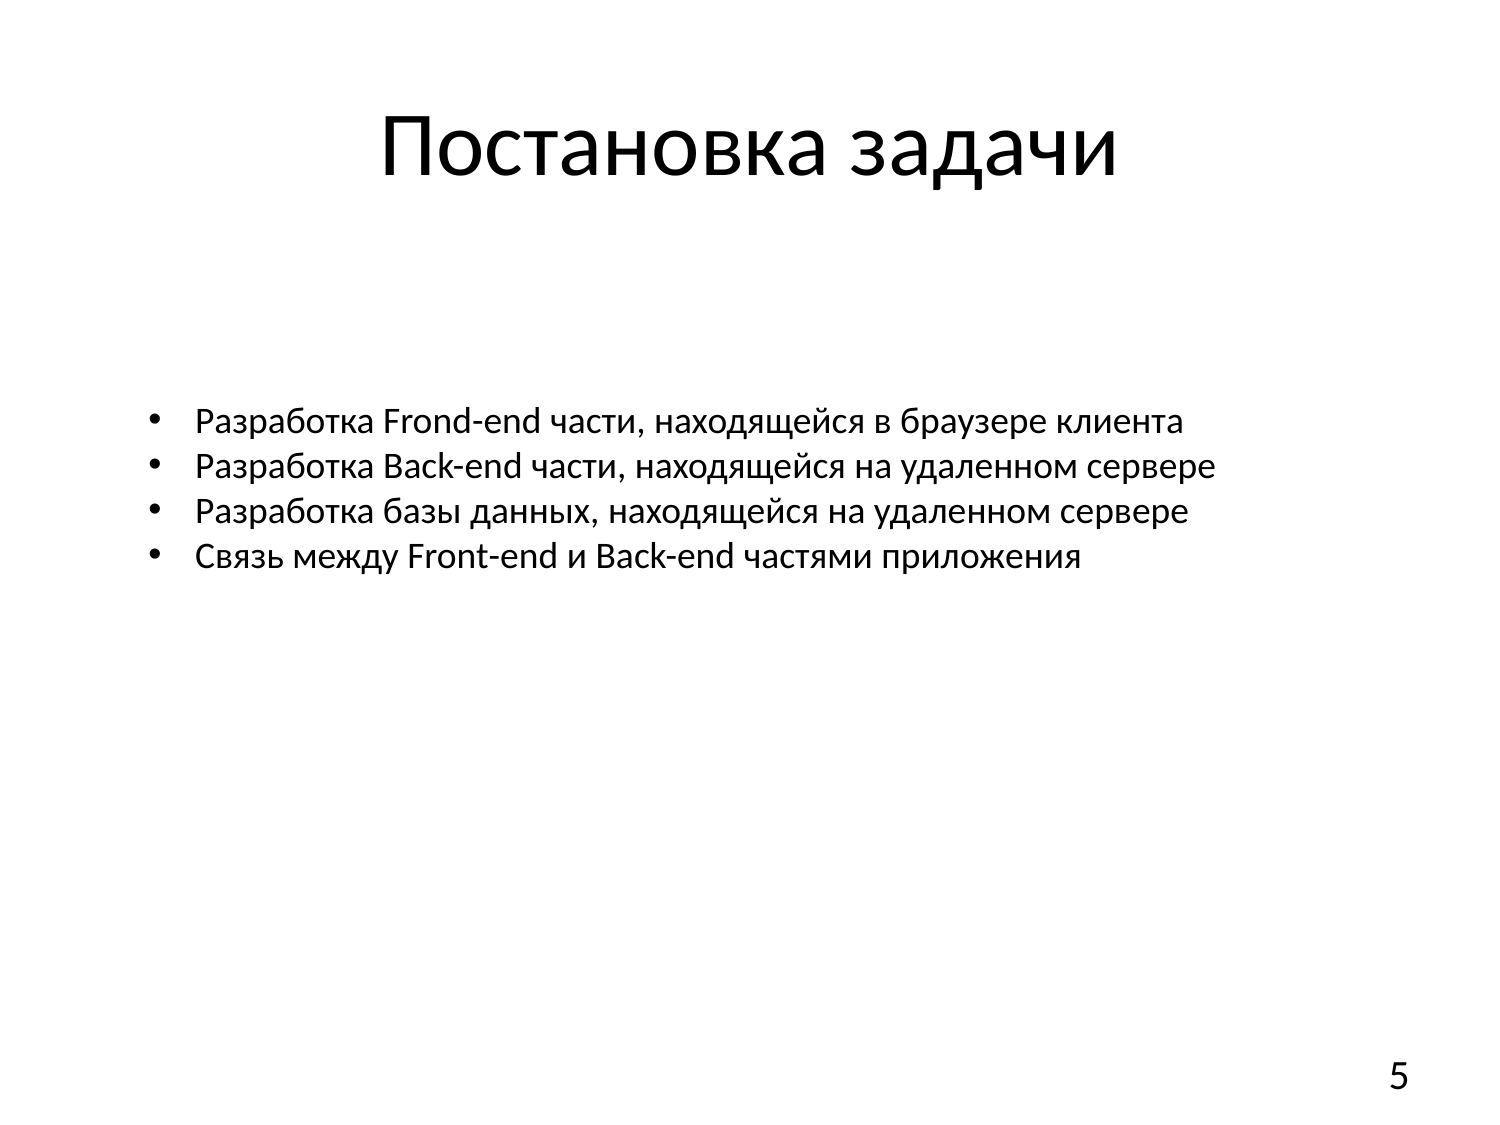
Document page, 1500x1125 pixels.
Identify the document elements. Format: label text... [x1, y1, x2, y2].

text_box Постановка задачи [75, 45, 1425, 233]
text_box 4 [1074, 1042, 1425, 1103]
text_box Разработка Frond-end части, находящейся в браузере клиента Разработка Back-end части, находящейся на удаленном сервере Разработка базы данных, находящейся на удаленном сервере Связь между Front-end и Back-end частями приложения [133, 388, 1232, 584]
